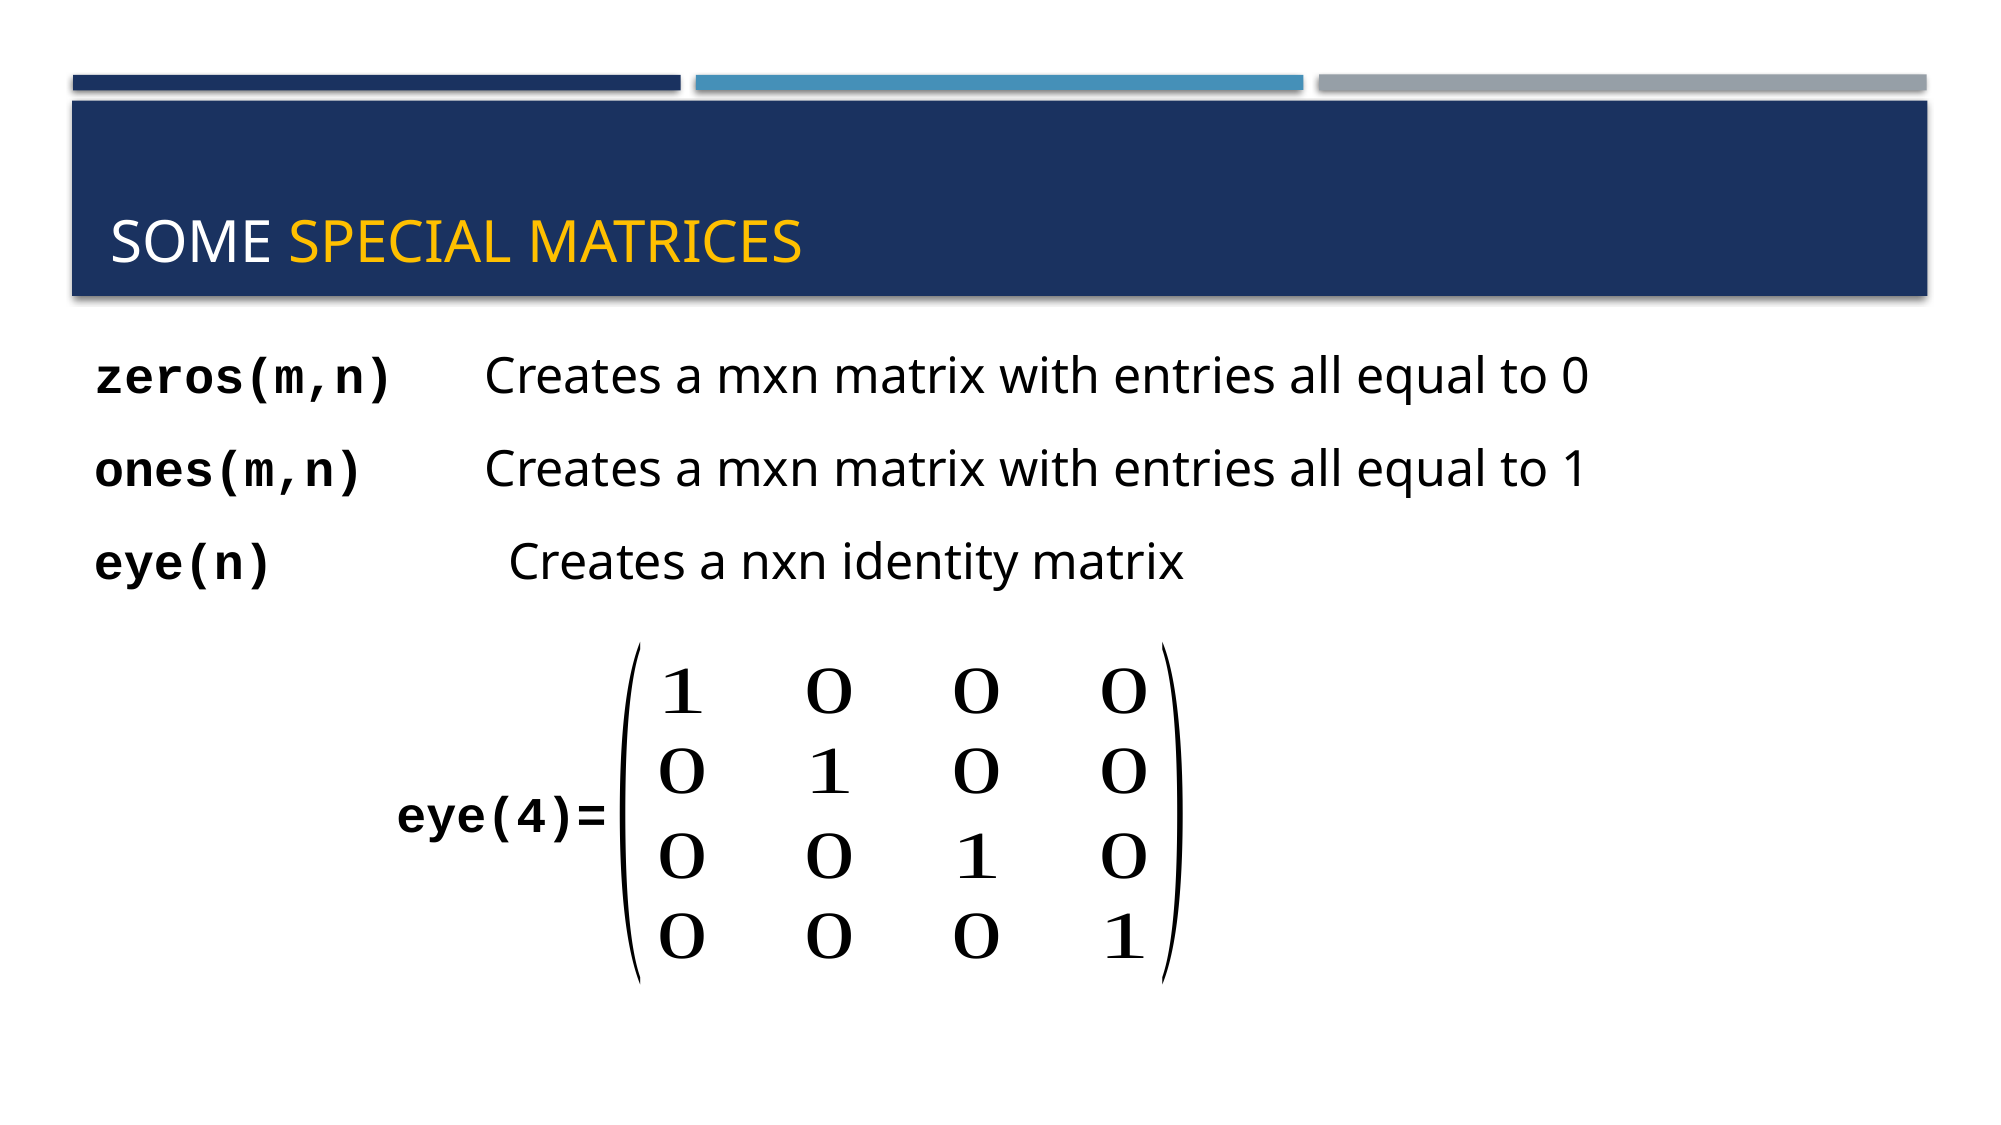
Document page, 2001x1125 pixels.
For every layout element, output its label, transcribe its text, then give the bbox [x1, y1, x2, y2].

text_box eye(4)= [381, 775, 622, 850]
text_box ones(m,n) [79, 429, 380, 504]
text_box Creates a nxn identity matrix [493, 521, 1200, 597]
text_box zeros(m,n) [79, 336, 410, 412]
text_box Creates a mxn matrix with entries all equal to 1 [469, 429, 1606, 504]
text_box eye(n) [79, 521, 289, 597]
title Some special matrices [95, 115, 1905, 282]
text_box Creates a mxn matrix with entries all equal to 0 [469, 336, 1606, 412]
